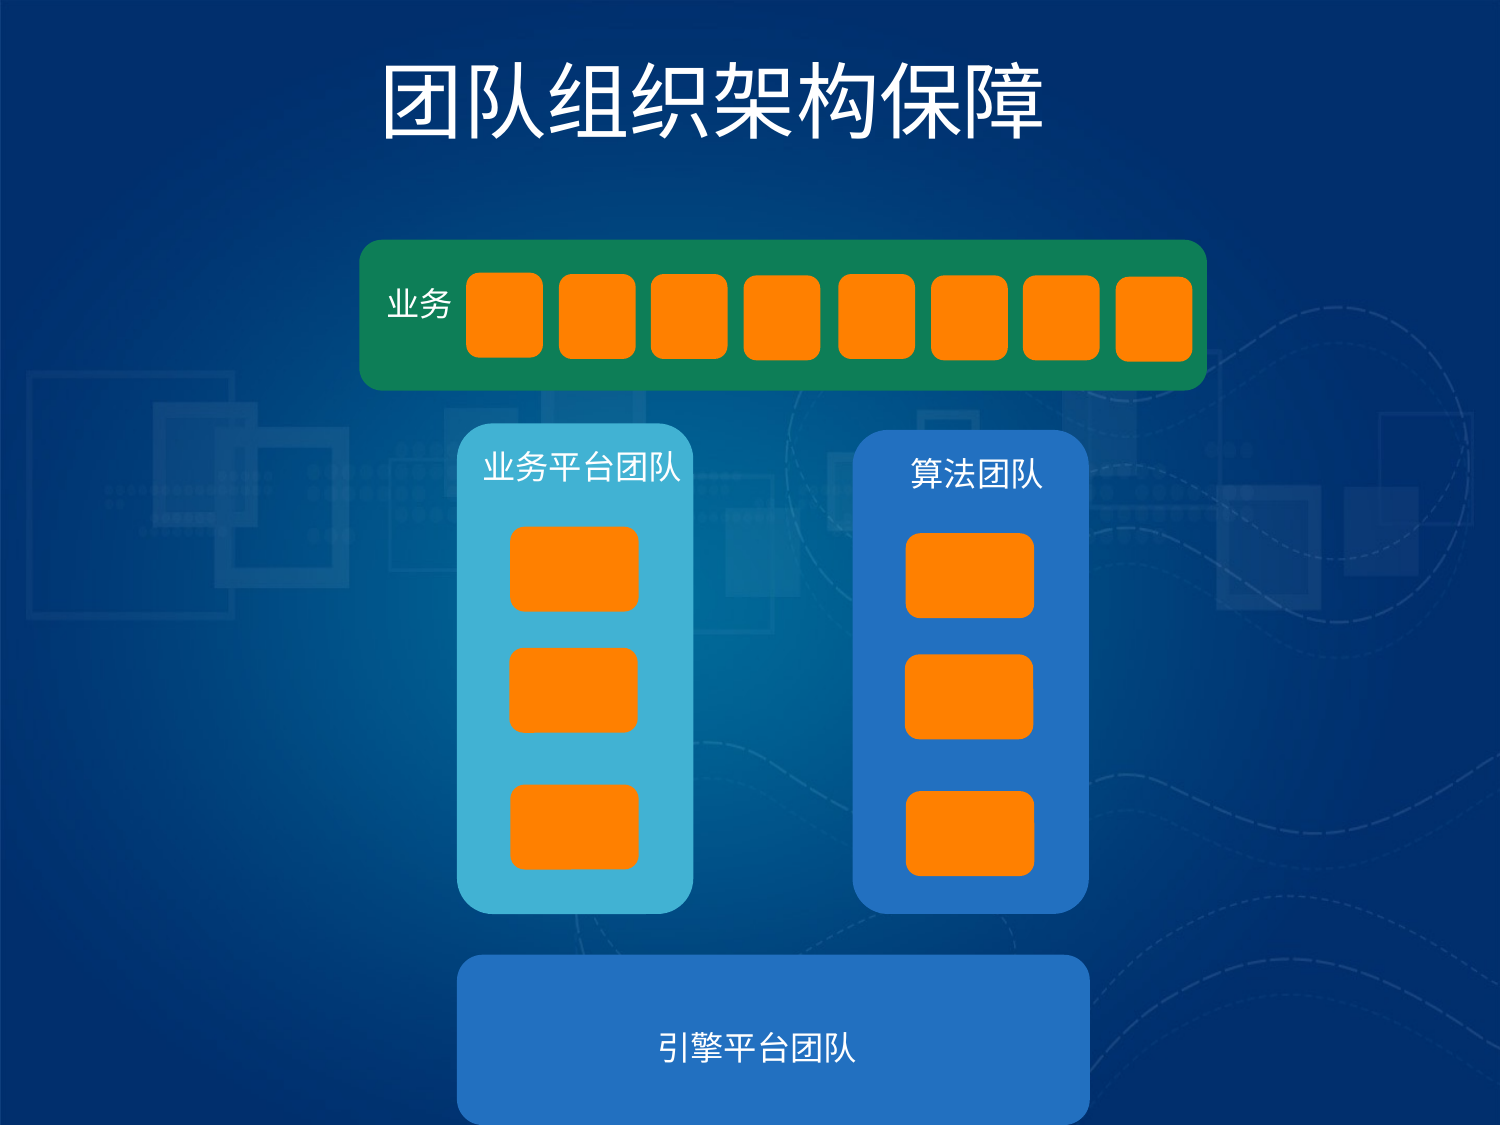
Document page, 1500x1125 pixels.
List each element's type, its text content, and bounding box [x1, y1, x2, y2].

text_box 团队组织架构保障 [372, 41, 1054, 157]
text_box [466, 272, 543, 358]
text_box 算法团队 [903, 445, 1052, 501]
text_box [359, 239, 1207, 391]
text_box [838, 274, 916, 359]
picture [0, 0, 1500, 1125]
text_box [650, 274, 728, 359]
text_box [905, 533, 1035, 619]
text_box [743, 275, 821, 361]
text_box [456, 423, 694, 915]
text_box 业务 [379, 275, 461, 331]
text_box [904, 654, 1034, 740]
text_box [931, 275, 1008, 361]
text_box [852, 429, 1089, 914]
text_box [1115, 276, 1193, 362]
text_box 引擎平台团队 [650, 1019, 865, 1075]
text_box [510, 784, 639, 870]
text_box [905, 791, 1035, 877]
text_box [509, 647, 638, 733]
text_box [1022, 275, 1100, 361]
text_box [558, 274, 636, 359]
text_box [510, 526, 639, 612]
text_box [456, 954, 1090, 1125]
text_box 业务平台团队 [474, 438, 690, 494]
